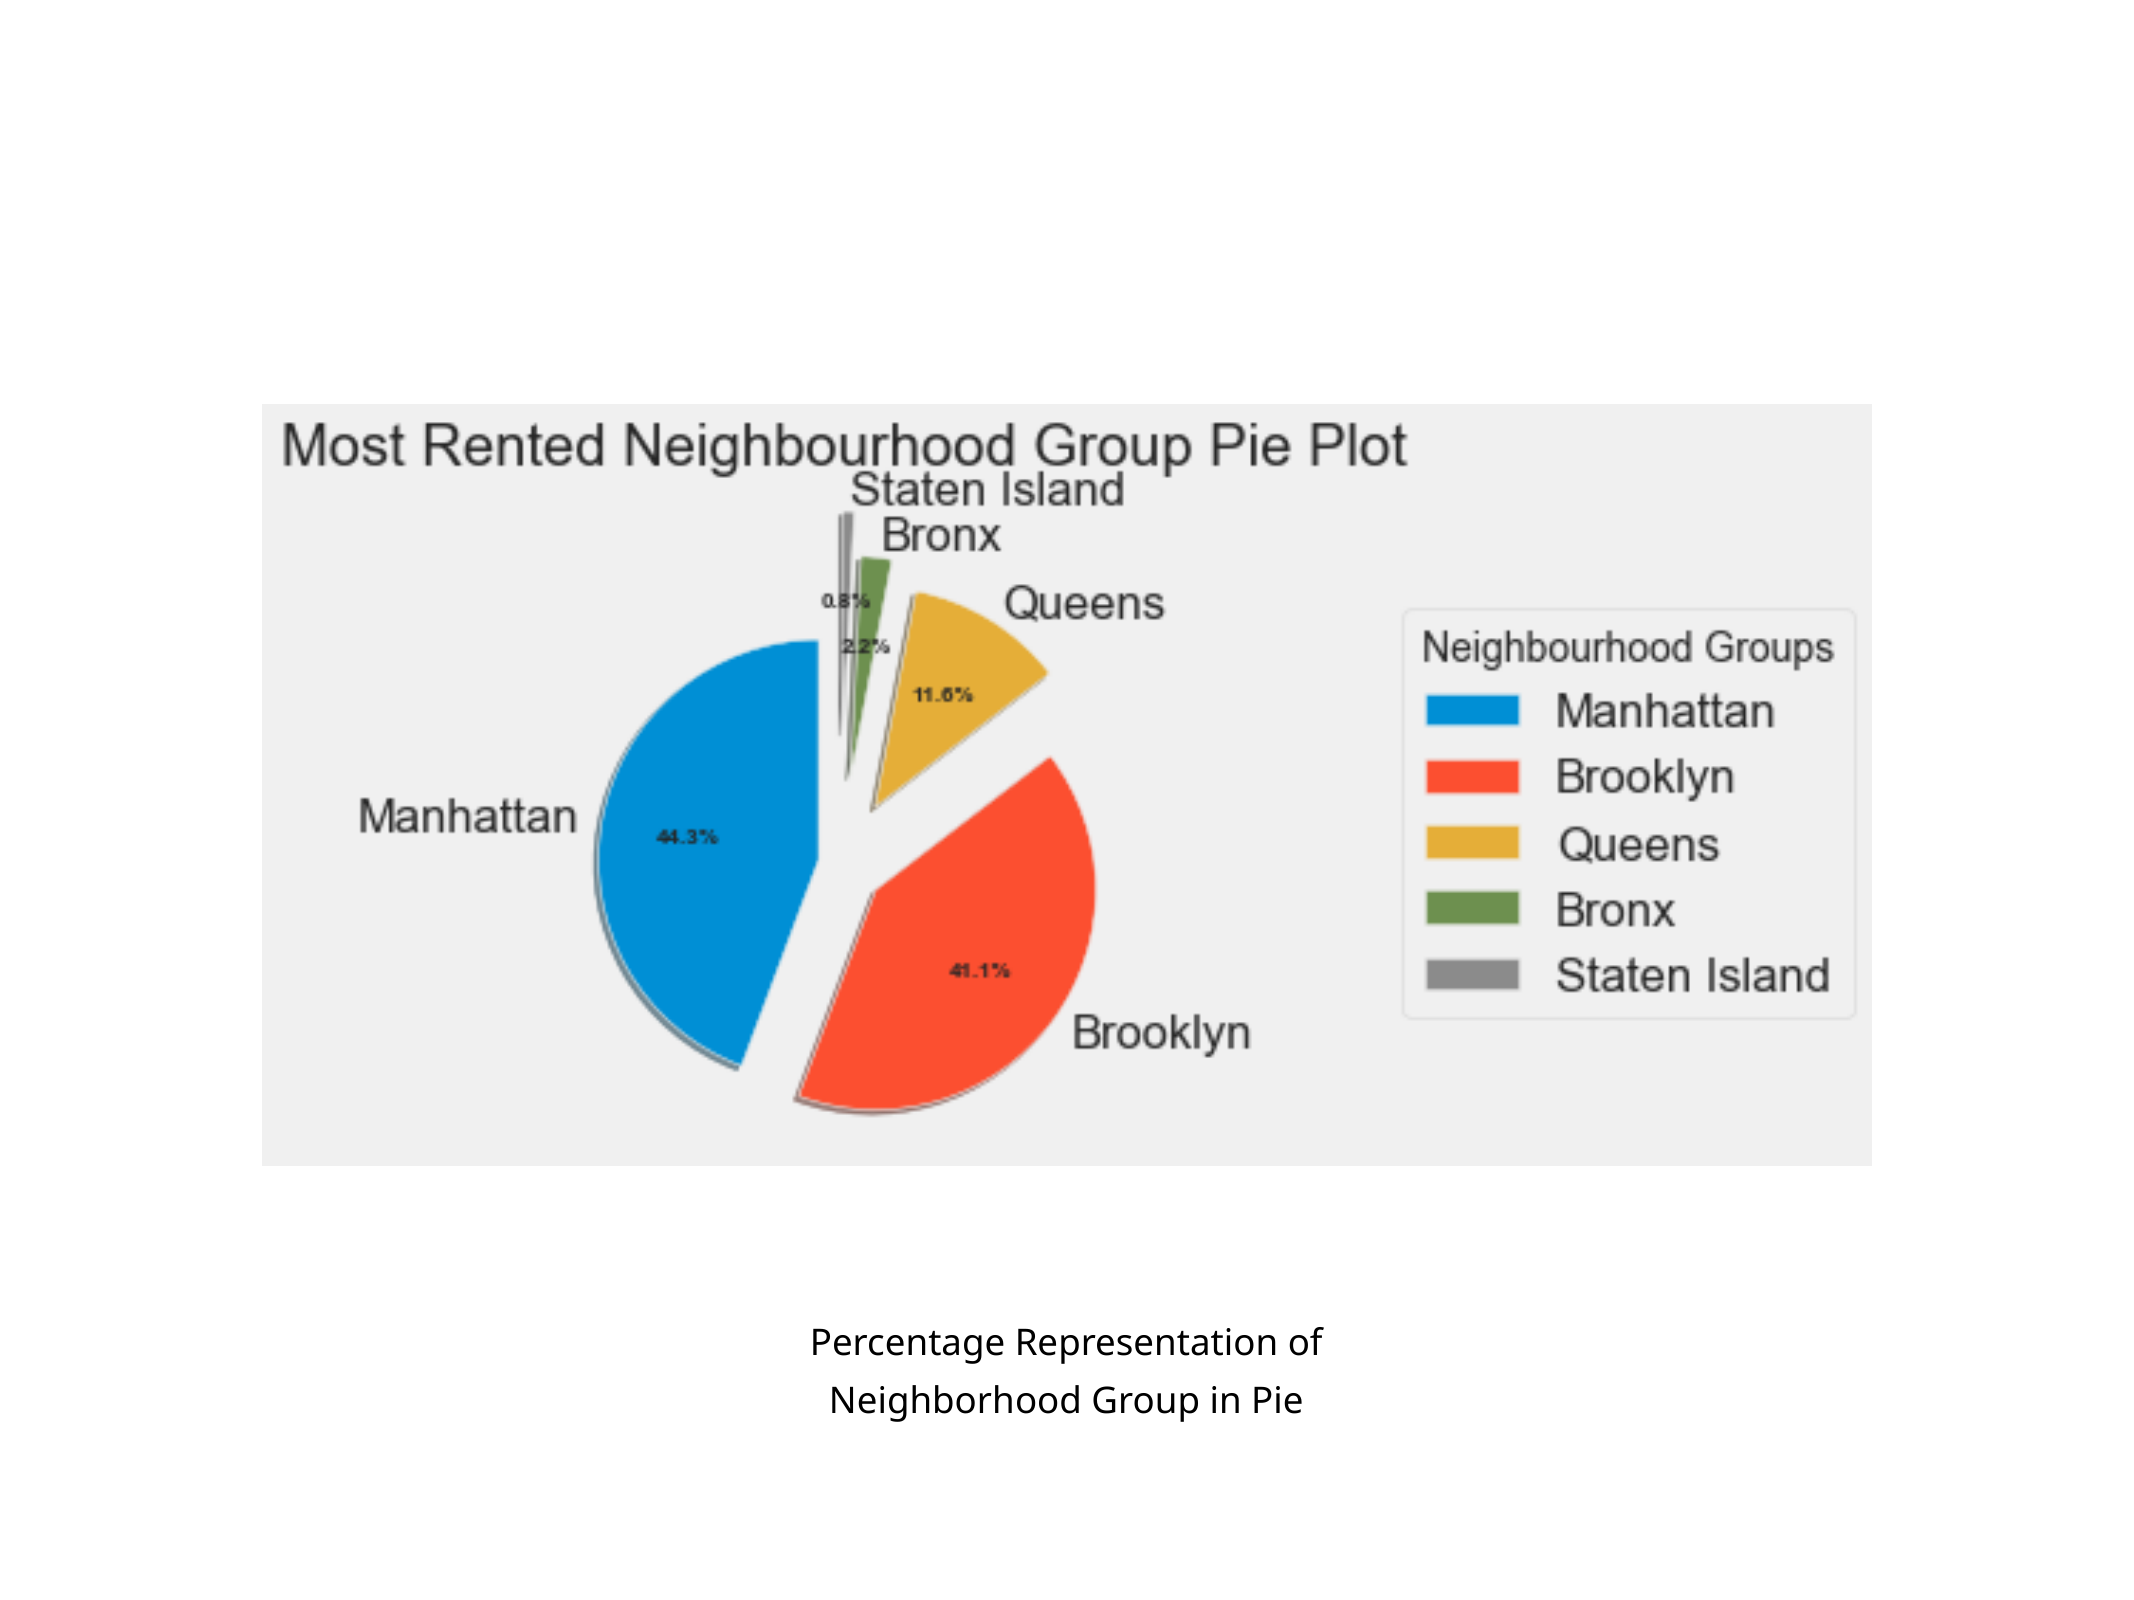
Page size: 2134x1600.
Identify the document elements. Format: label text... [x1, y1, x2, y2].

title Percentage Representation of Neighborhood Group in Pie [782, 1295, 1351, 1451]
picture [261, 403, 1872, 1167]
